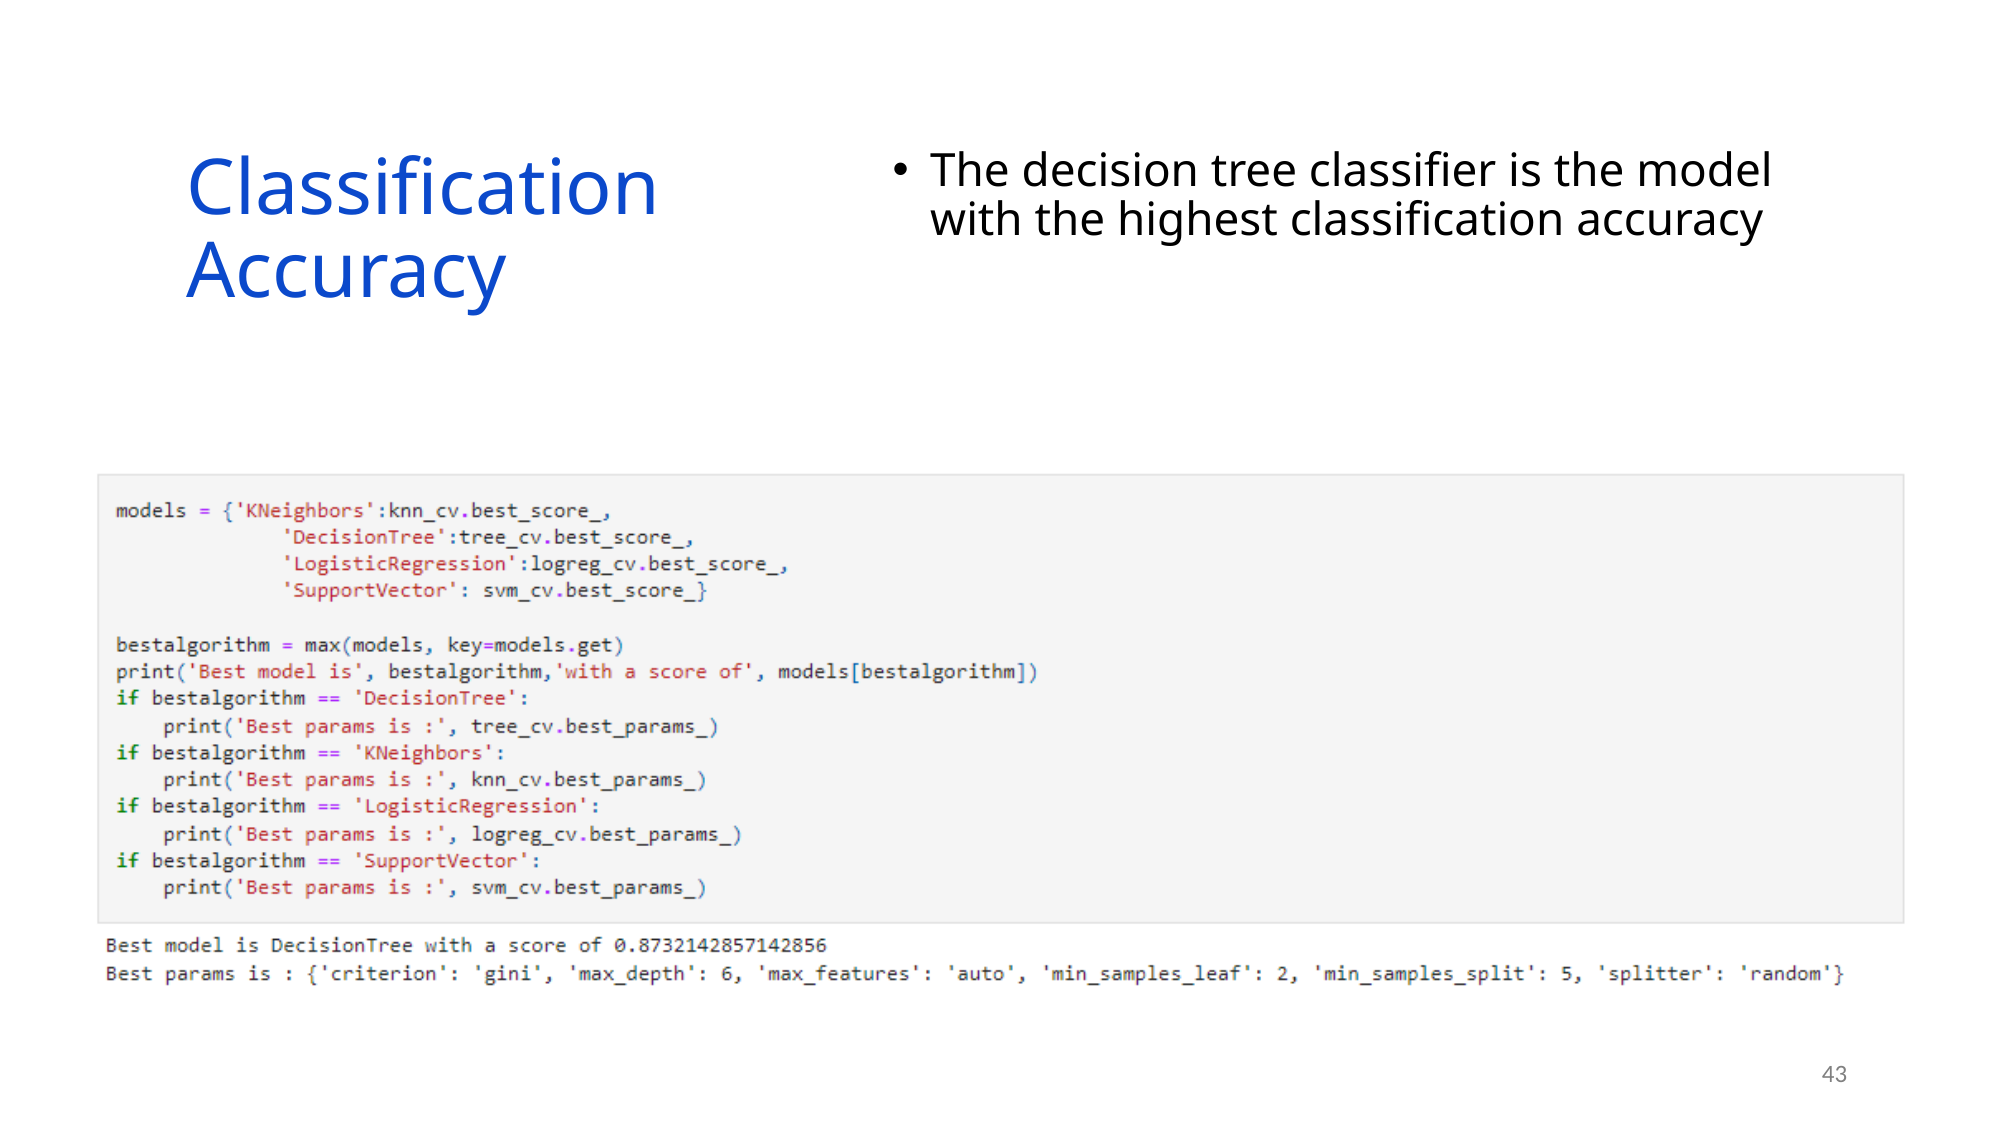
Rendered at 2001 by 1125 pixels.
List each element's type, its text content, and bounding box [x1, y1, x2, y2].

picture [91, 461, 1923, 1007]
list The decision tree classifier is the model with the highest classification accuracy [877, 96, 1863, 367]
text_box Classification Accuracy [171, 96, 756, 367]
slide_number 43 [1412, 1042, 1863, 1103]
